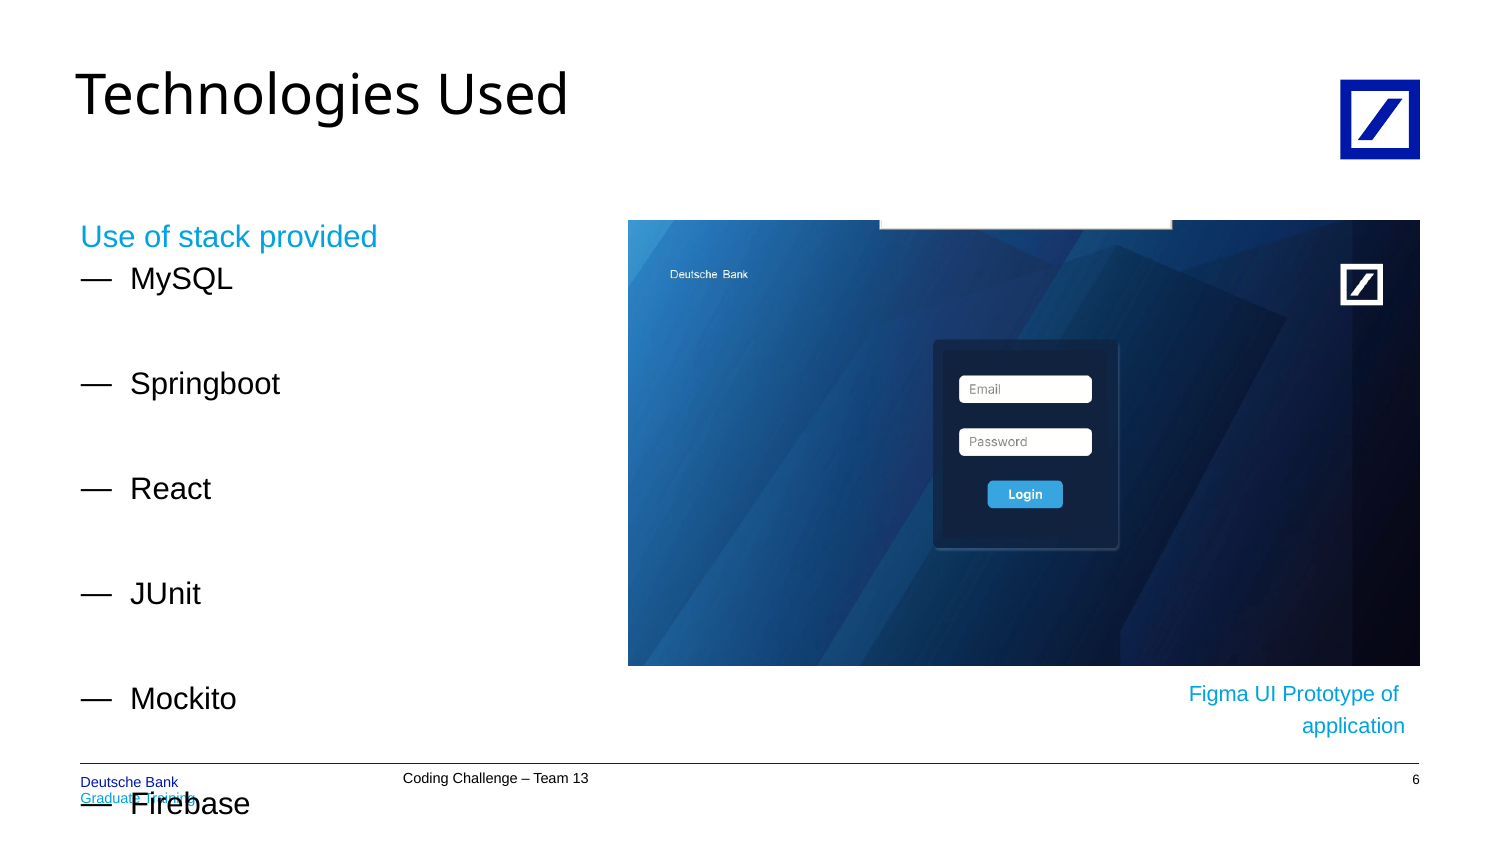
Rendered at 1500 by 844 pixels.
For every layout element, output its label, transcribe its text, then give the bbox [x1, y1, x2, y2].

slide_number 5 [1339, 763, 1421, 804]
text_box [627, 219, 1421, 667]
title Technologies Used [75, 71, 1341, 160]
text_box Figma UI Prototype of application [1058, 675, 1421, 748]
picture [133, 795, 139, 802]
list Use of stack provided MySQL Springboot React JUnit Mockito Firebase [80, 221, 1058, 724]
picture [158, 795, 164, 803]
